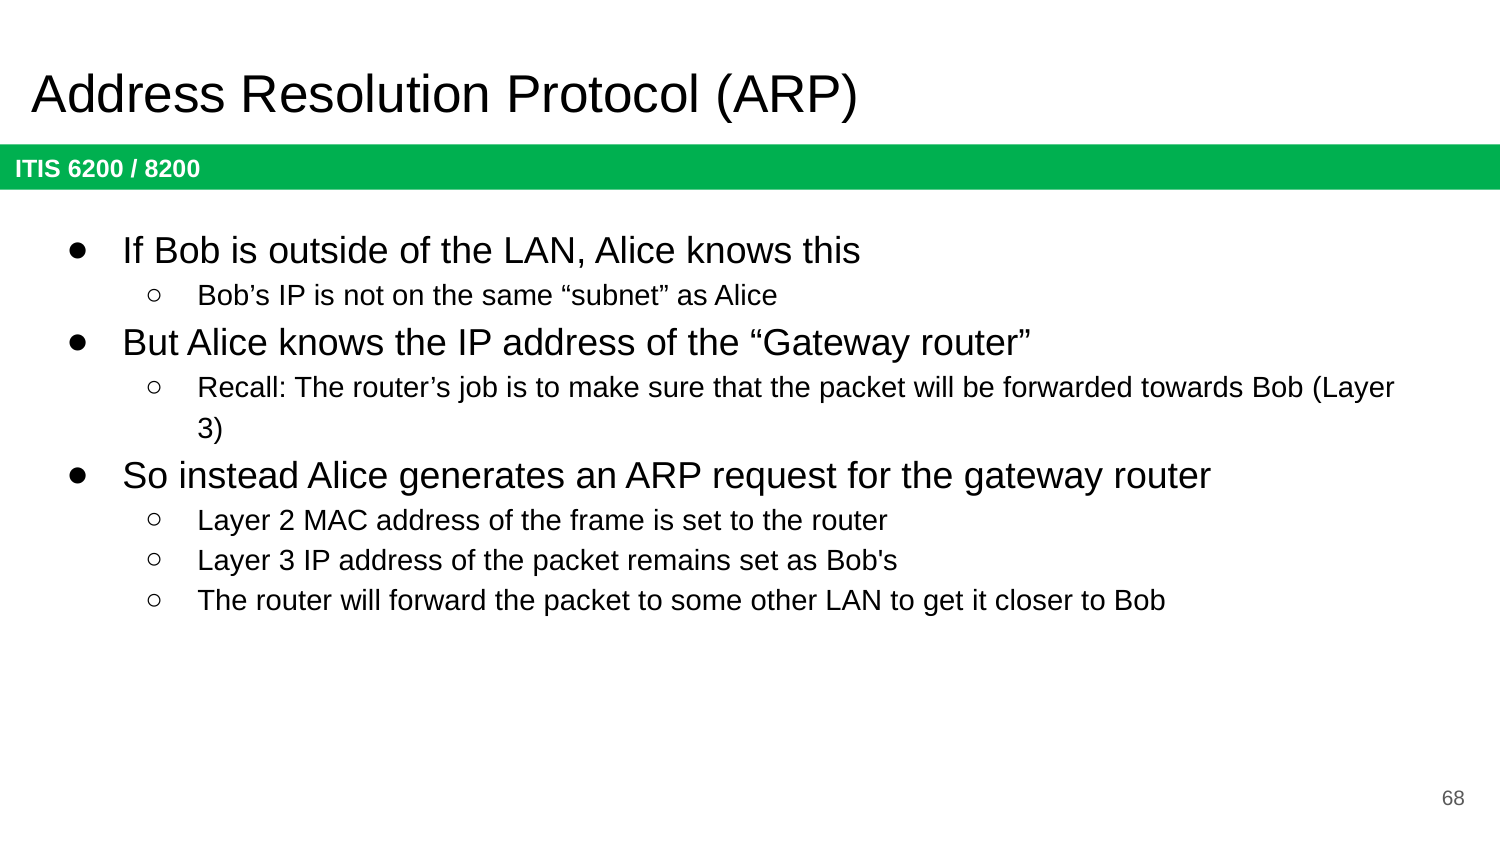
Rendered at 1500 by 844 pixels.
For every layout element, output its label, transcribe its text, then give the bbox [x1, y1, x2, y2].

slide_number 68 [1389, 764, 1480, 830]
title Address Resolution Protocol (ARP) [16, 44, 1415, 139]
list If Bob is outside of the LAN, Alice knows this Bob’s IP is not on the same “subnet” as Alice But Alice knows the IP address of the “Gateway router” Recall: The router’s job is to make sure that the packet will be forwarded towards Bob (Layer 3) So instead Alice generates an ARP request for the gateway router Layer 2 MAC address of the frame is set to the router Layer 3 IP address of the packet remains set as Bob's The router will forward the packet to some other LAN to get it closer to Bob [32, 204, 1431, 823]
